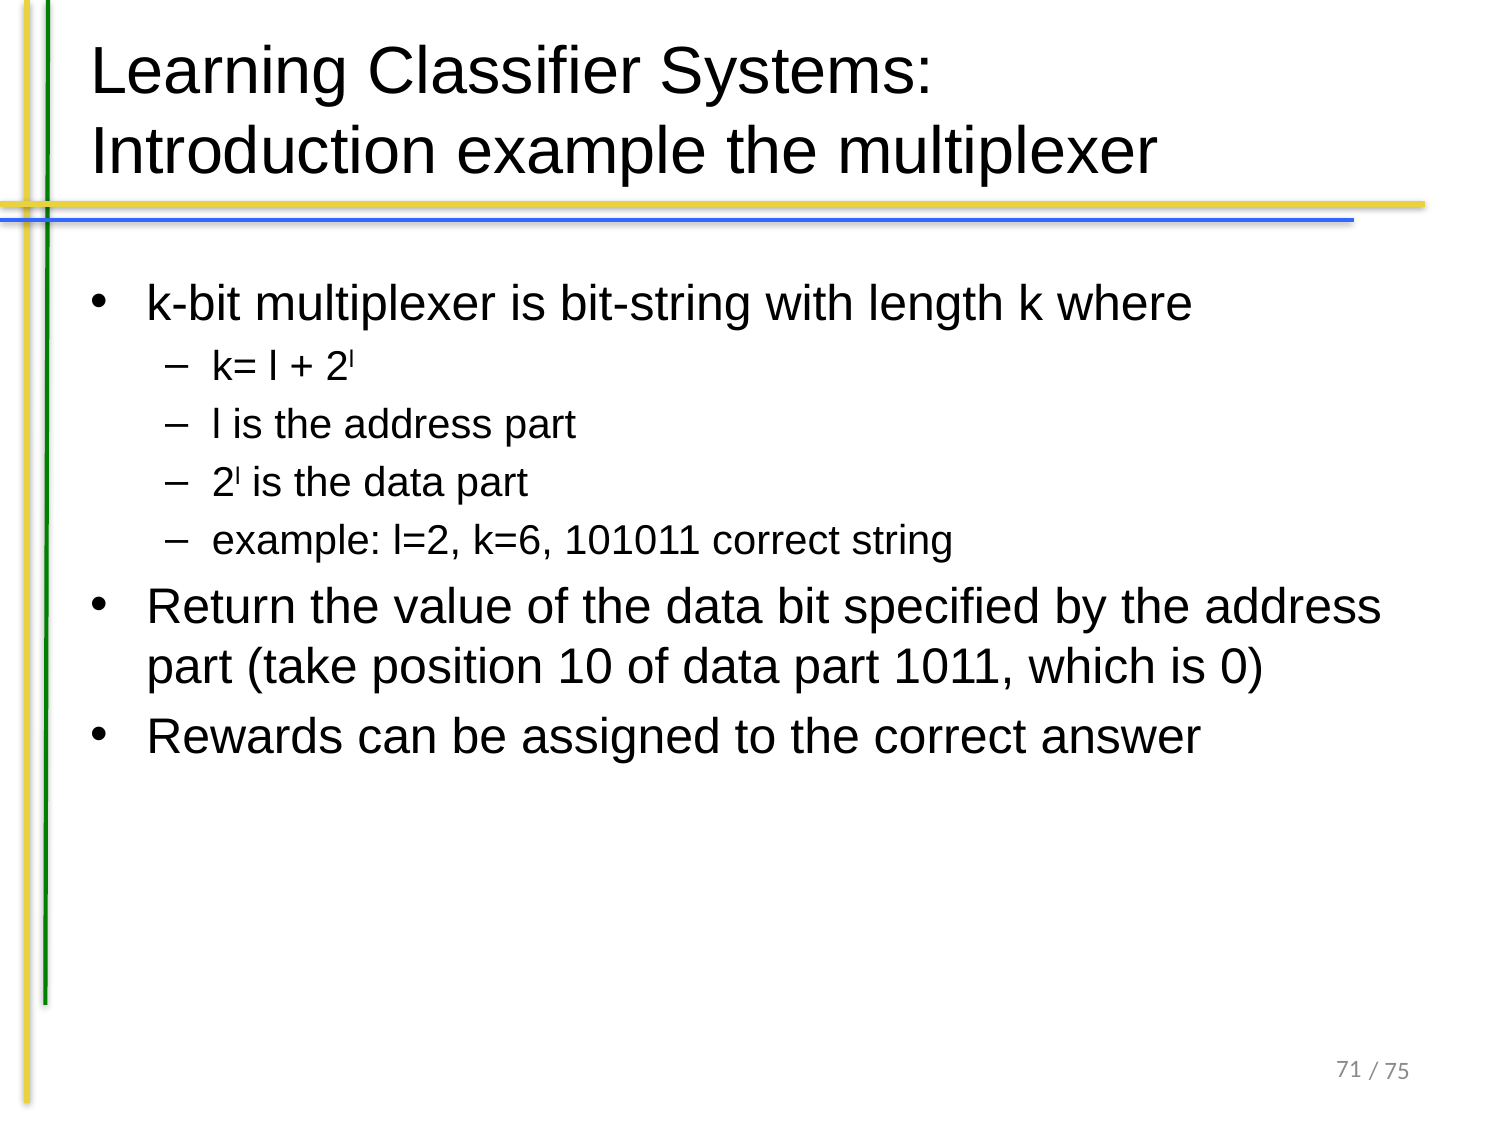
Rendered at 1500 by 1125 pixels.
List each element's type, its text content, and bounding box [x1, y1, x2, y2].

list k-bit multiplexer is bit-string with length k where k= l + 2l l is the address part 2l is the data part example: l=2, k=6, 101011 correct string Return the value of the data bit specified by the address part (take position 10 of data part 1011, which is 0) Rewards can be assigned to the correct answer [75, 262, 1425, 1005]
title Learning Classifier Systems: Introduction example the multiplexer [75, 12, 1425, 201]
slide_number 71 [1222, 1026, 1377, 1109]
